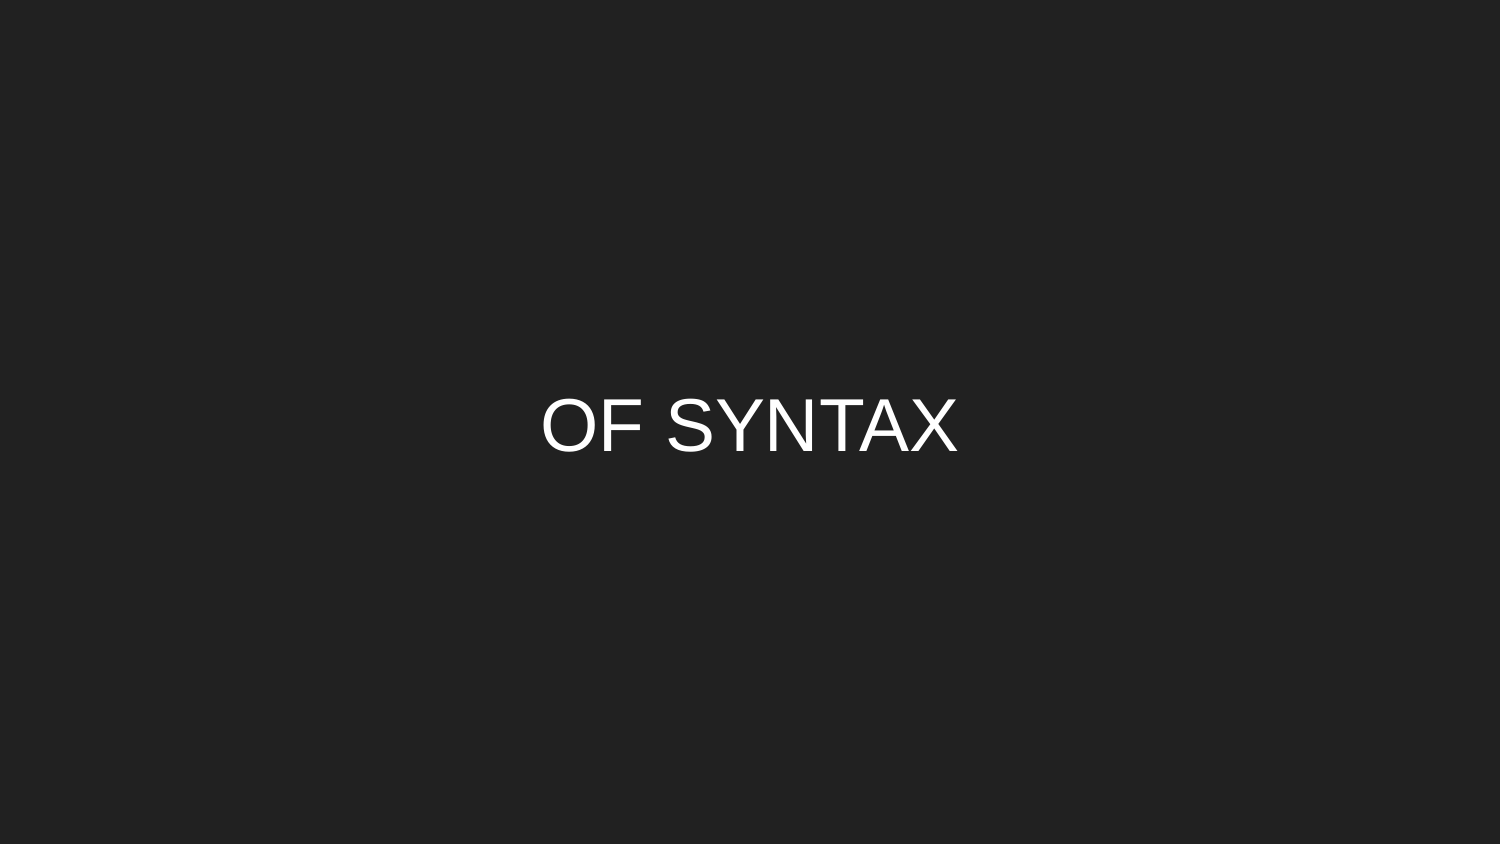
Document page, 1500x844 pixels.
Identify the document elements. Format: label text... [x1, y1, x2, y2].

title OF SYNTAX [51, 352, 1449, 491]
